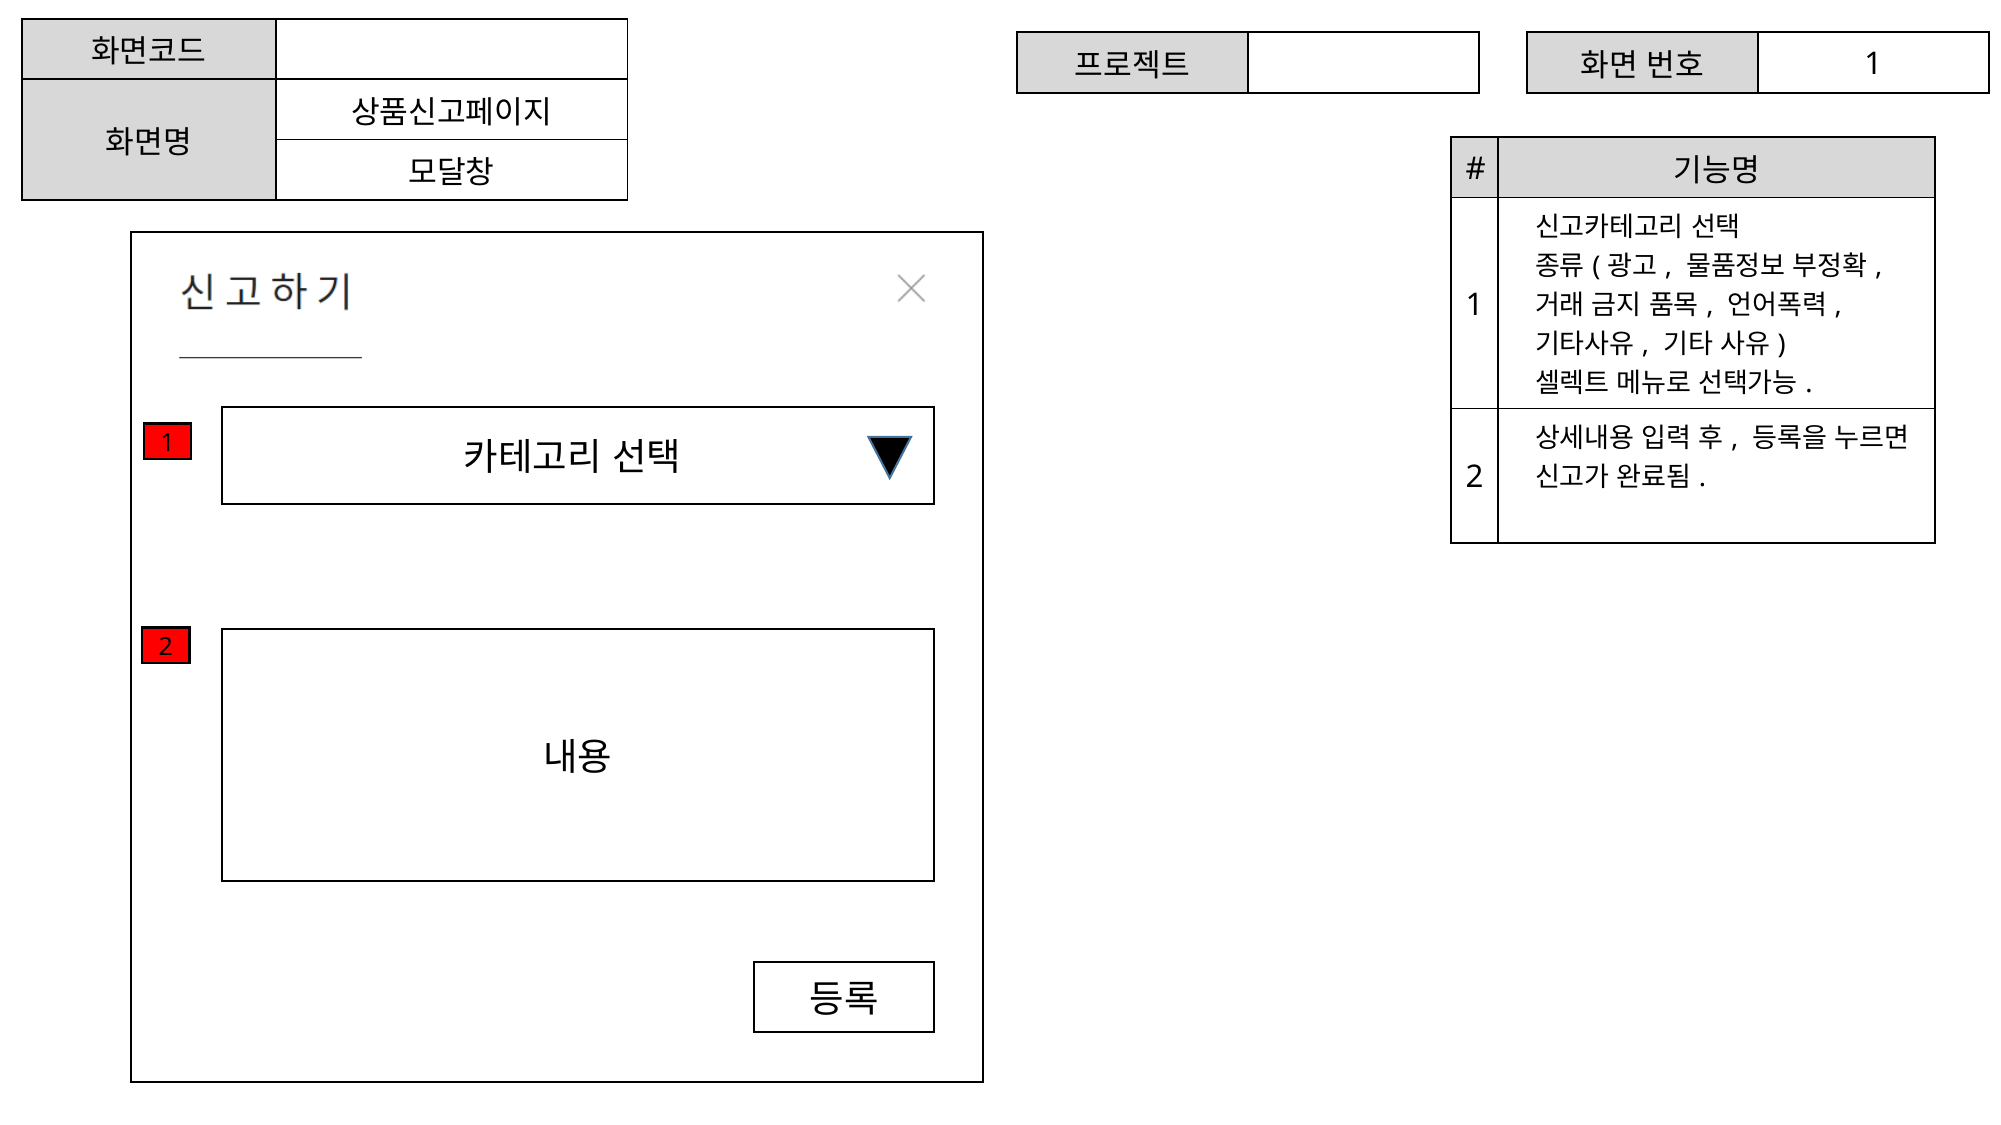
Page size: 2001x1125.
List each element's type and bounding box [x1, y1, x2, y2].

table_header [1249, 33, 1478, 92]
table_cell [277, 140, 627, 199]
table_header [23, 20, 275, 78]
table_cell [1499, 198, 1934, 408]
table_header [1528, 33, 1757, 92]
table_cell [1452, 409, 1497, 542]
table_cell [277, 80, 627, 139]
table_header [1499, 138, 1934, 197]
text_box [130, 231, 984, 1083]
table_header [1452, 138, 1497, 197]
table_header [1018, 33, 1247, 92]
table_cell [1452, 198, 1497, 408]
picture [156, 252, 951, 384]
table_cell [1499, 409, 1934, 542]
table_header [277, 20, 627, 78]
table_cell [23, 80, 275, 199]
table_header [1759, 33, 1988, 92]
